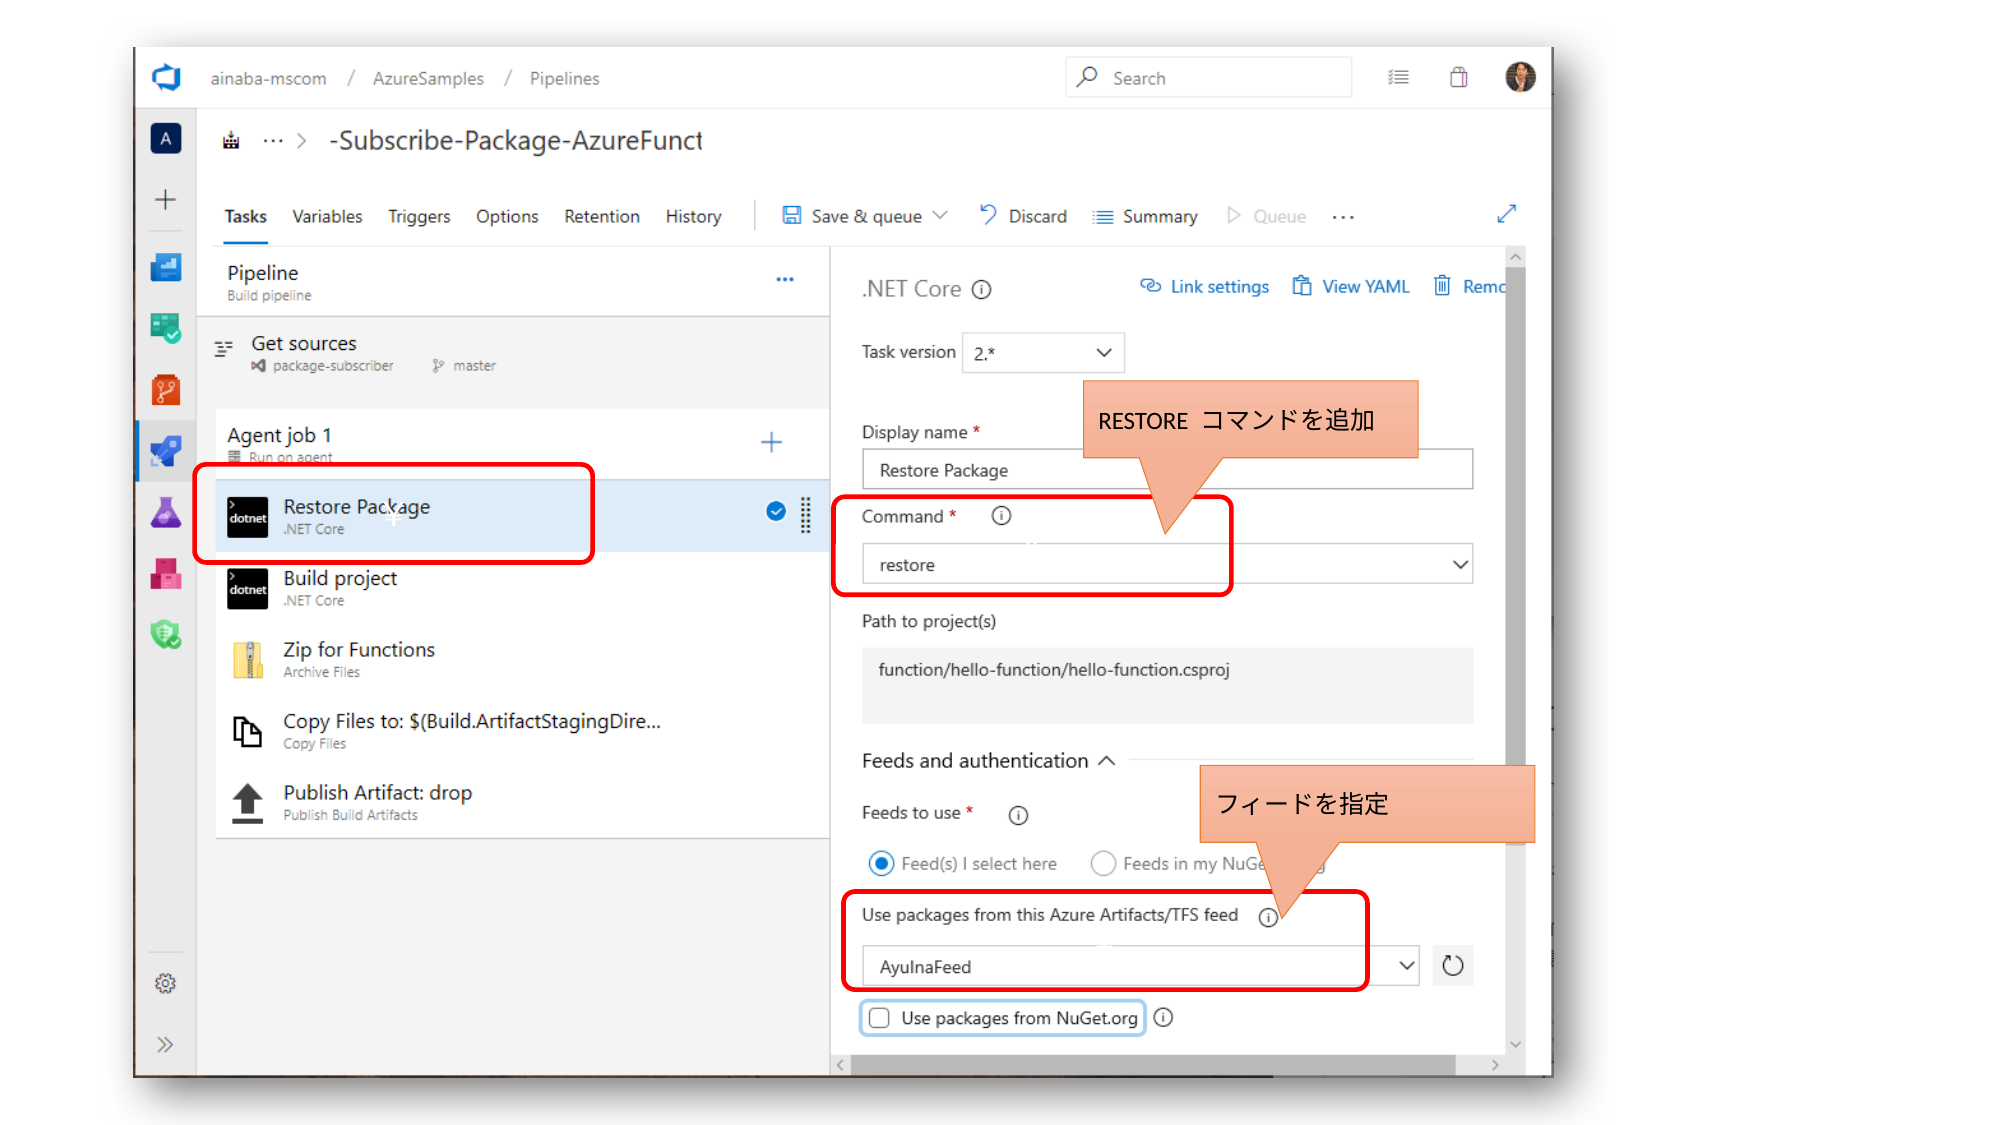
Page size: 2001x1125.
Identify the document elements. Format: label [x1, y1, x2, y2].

picture [133, 47, 1555, 1078]
